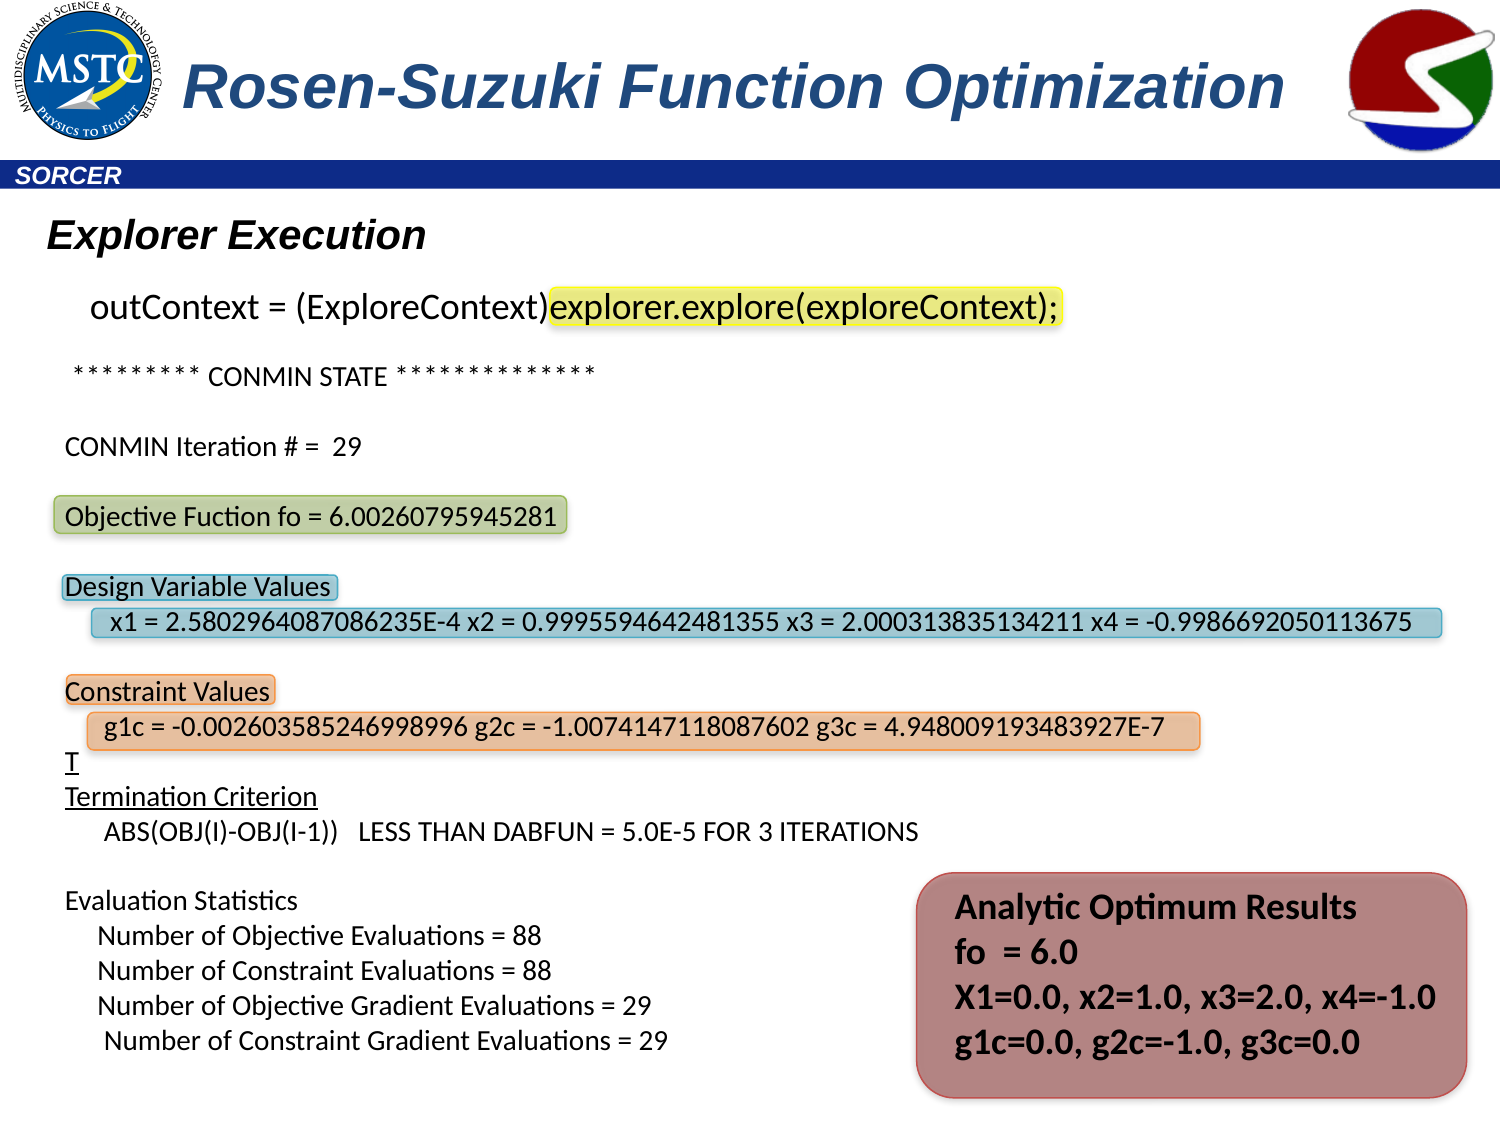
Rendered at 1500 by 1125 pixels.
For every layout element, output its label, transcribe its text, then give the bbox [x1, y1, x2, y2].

picture [1347, 7, 1495, 154]
text_box ********* CONMIN STATE ************** CONMIN Iteration # = 29 Objective Fuction fo = 6.00260795945281 Design Variable Values x1 = 2.5802964087086235E-4 x2 = 0.9995594642481355 x3 = 2.000313835134211 x4 = -0.9986692050113675 Constraint Values g1c = -0.002603585246998996 g2c = -1.0074147118087602 g3c = 4.948009193483927E-7 T Termination Criterion ABS(OBJ(I)-OBJ(I-1)) LESS THAN DABFUN = 5.0E-5 FOR 3 ITERATIONS Evaluation Statistics Number of Objective Evaluations = 88 Number of Constraint Evaluations = 88 Number of Objective Gradient Evaluations = 29 Number of Constraint Gradient Evaluations = 29 [50, 349, 1500, 1064]
text_box outContext = (ExploreContext)explorer.explore(exploreContext); [75, 274, 1088, 335]
picture [12, 0, 163, 148]
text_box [916, 872, 1467, 1118]
title Rosen-Suzuki Function Optimization [162, 2, 1325, 164]
text_box Explorer Execution [31, 200, 442, 265]
